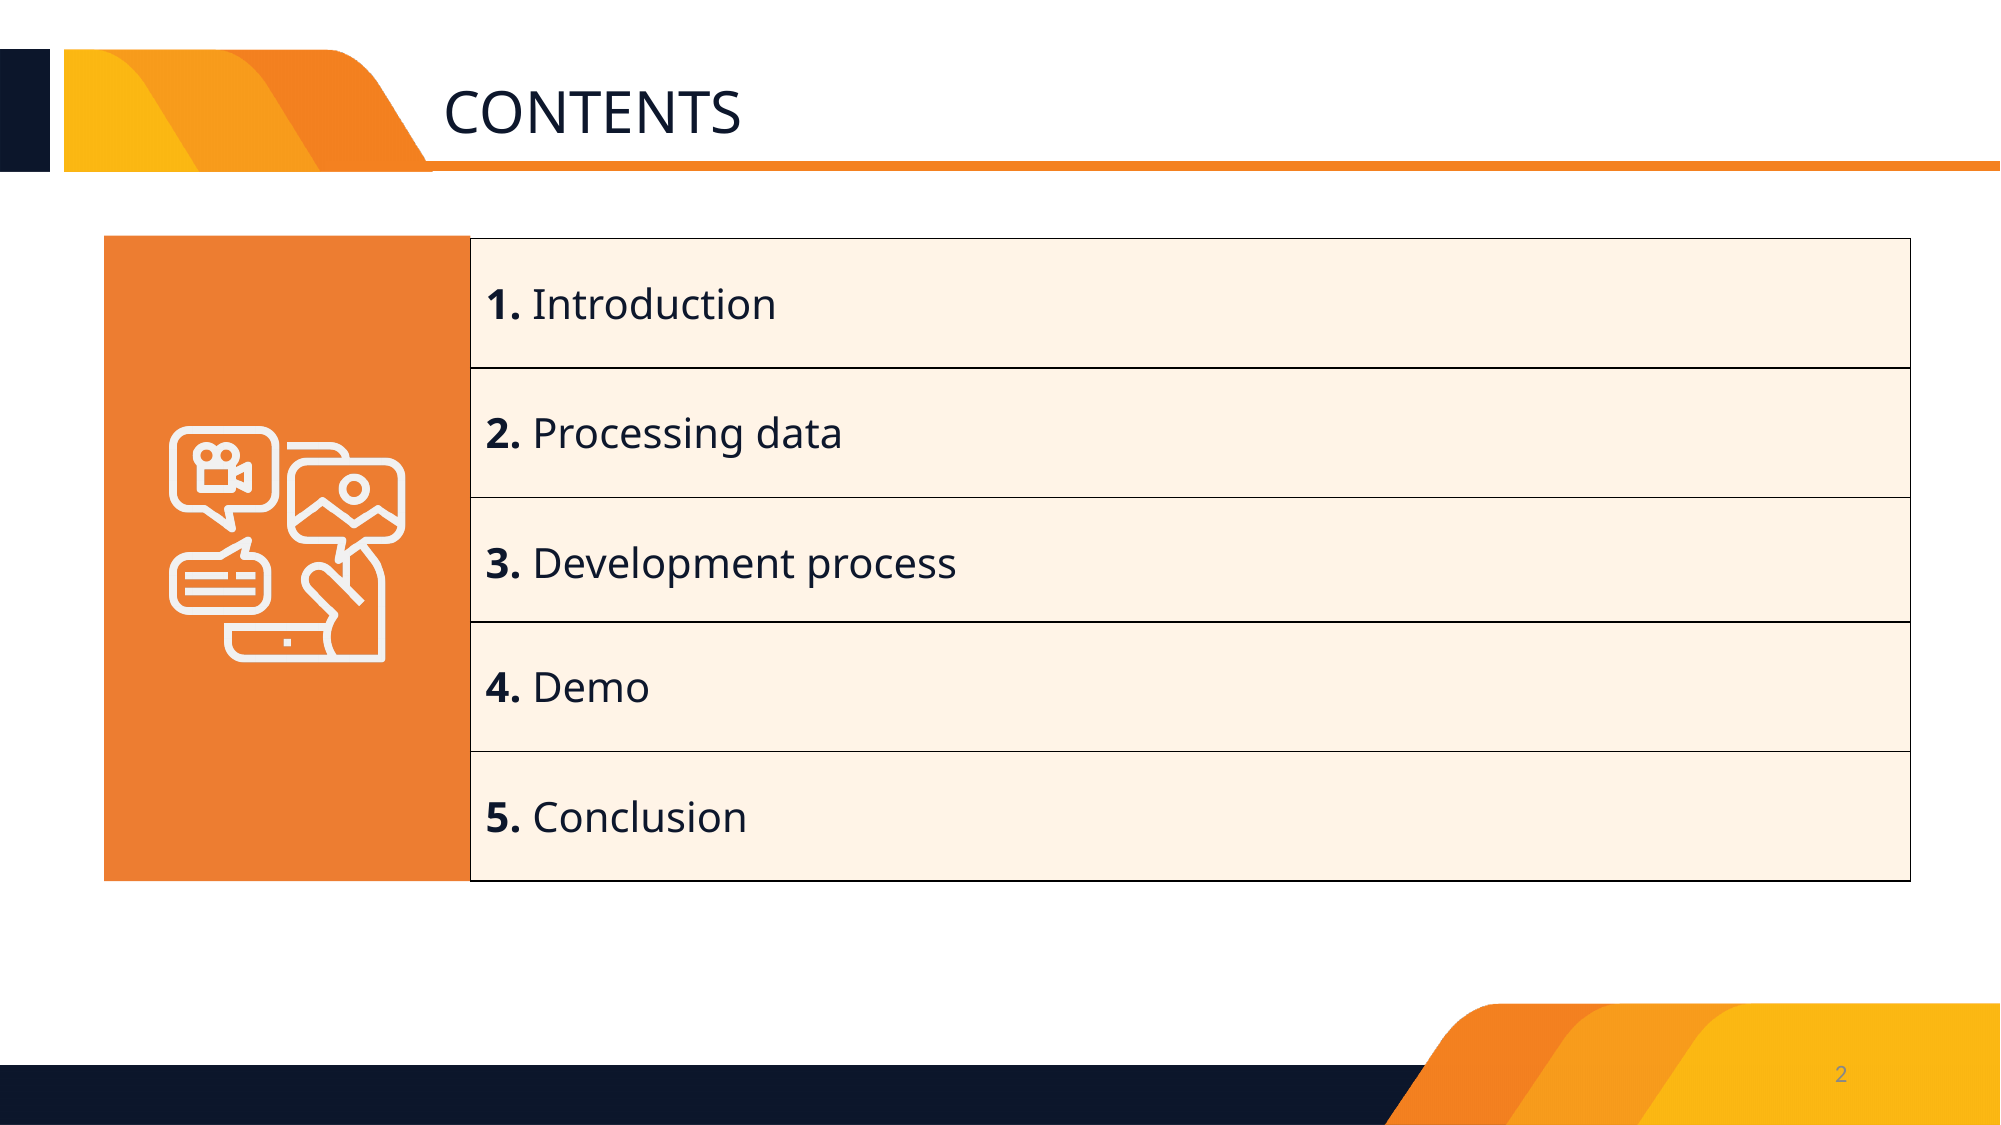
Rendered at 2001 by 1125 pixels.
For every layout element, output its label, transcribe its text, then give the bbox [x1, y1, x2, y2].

table_cell 5. Conclusion [471, 752, 1910, 880]
picture [0, 1002, 2000, 1125]
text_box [0, 49, 2000, 172]
text_box [104, 235, 471, 882]
table_cell 2. Processing data [471, 369, 1910, 497]
picture [161, 418, 414, 670]
table_header 1. Introduction [471, 239, 1910, 367]
table_cell 4. Demo [471, 623, 1910, 751]
table_cell 3. Development process [471, 498, 1910, 621]
